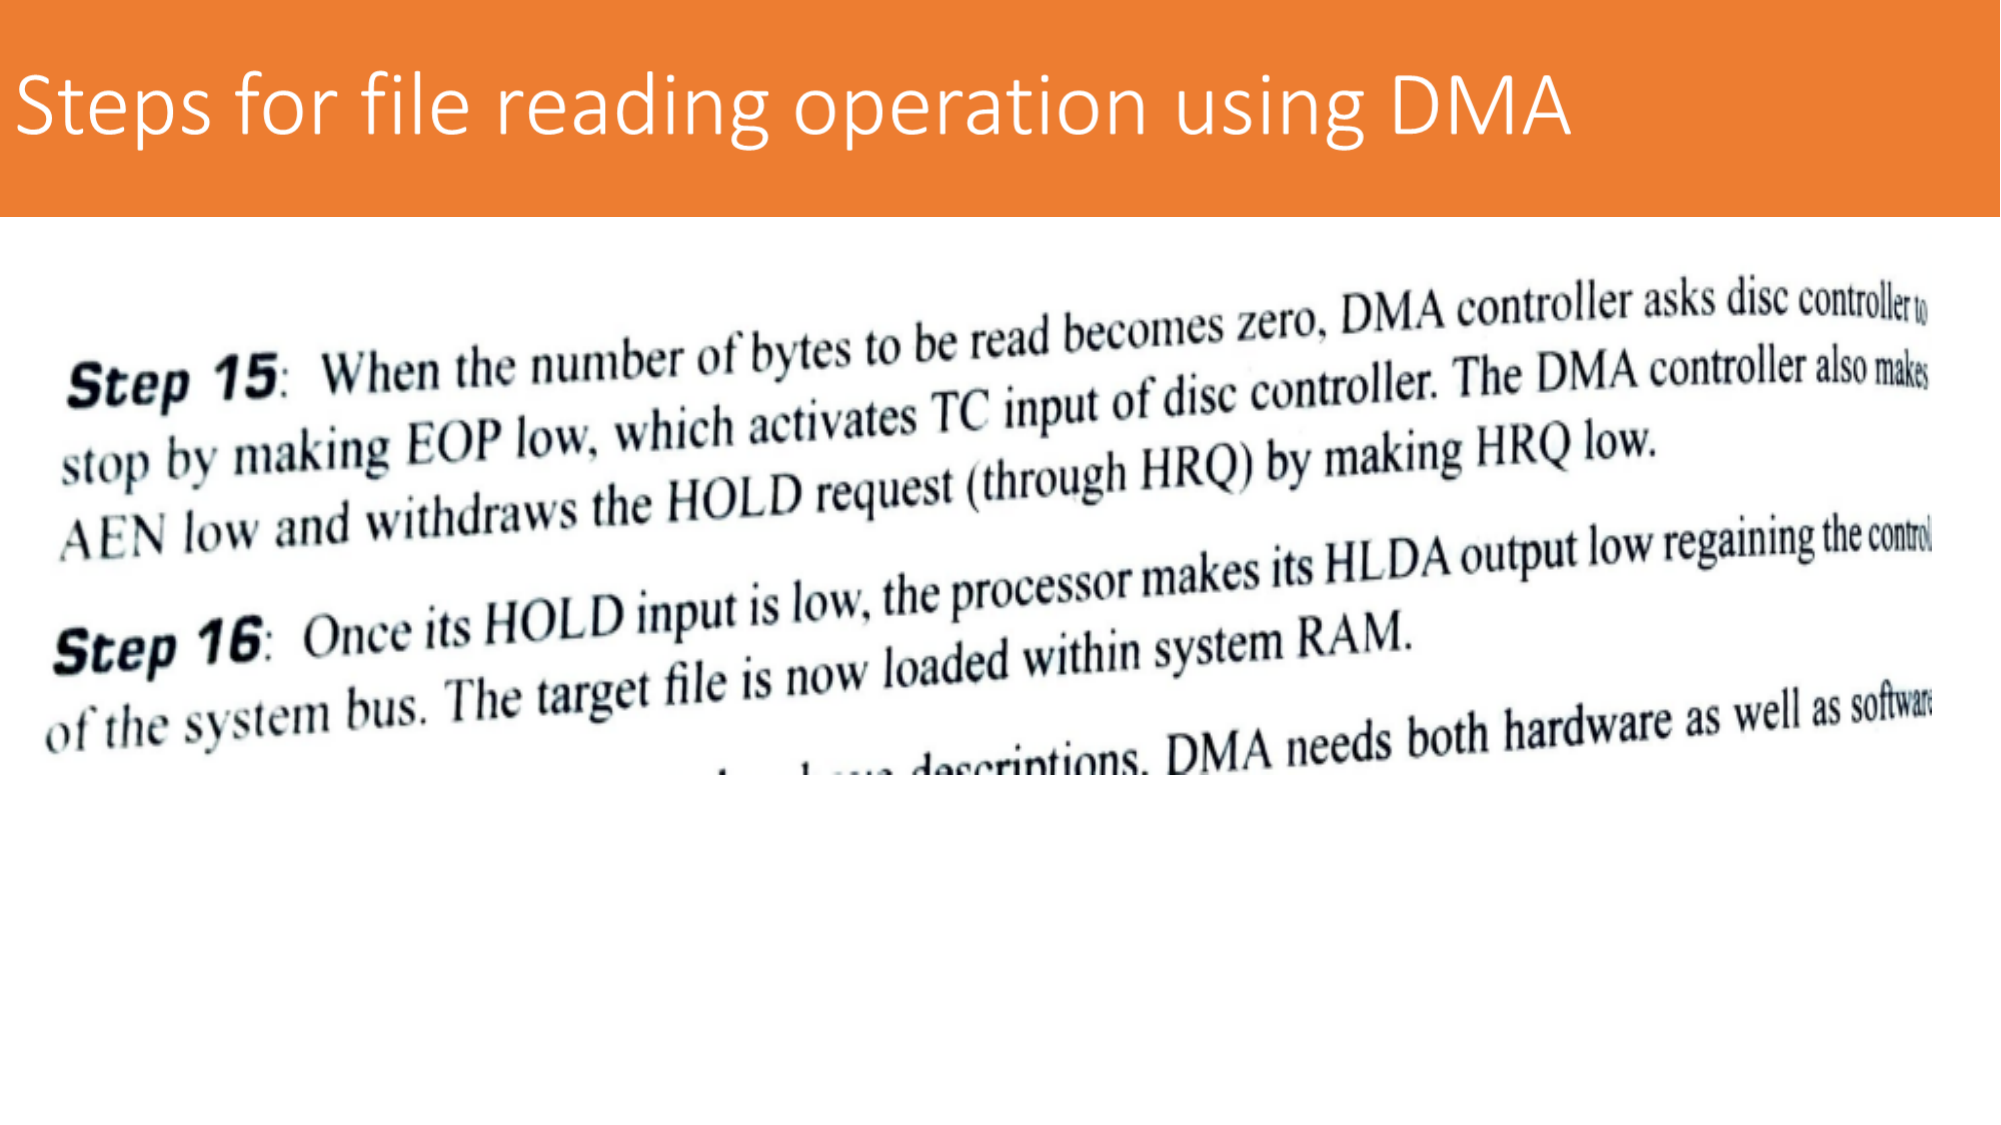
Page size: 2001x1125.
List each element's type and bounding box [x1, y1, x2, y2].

picture [0, 0, 2000, 218]
list [28, 234, 1932, 775]
